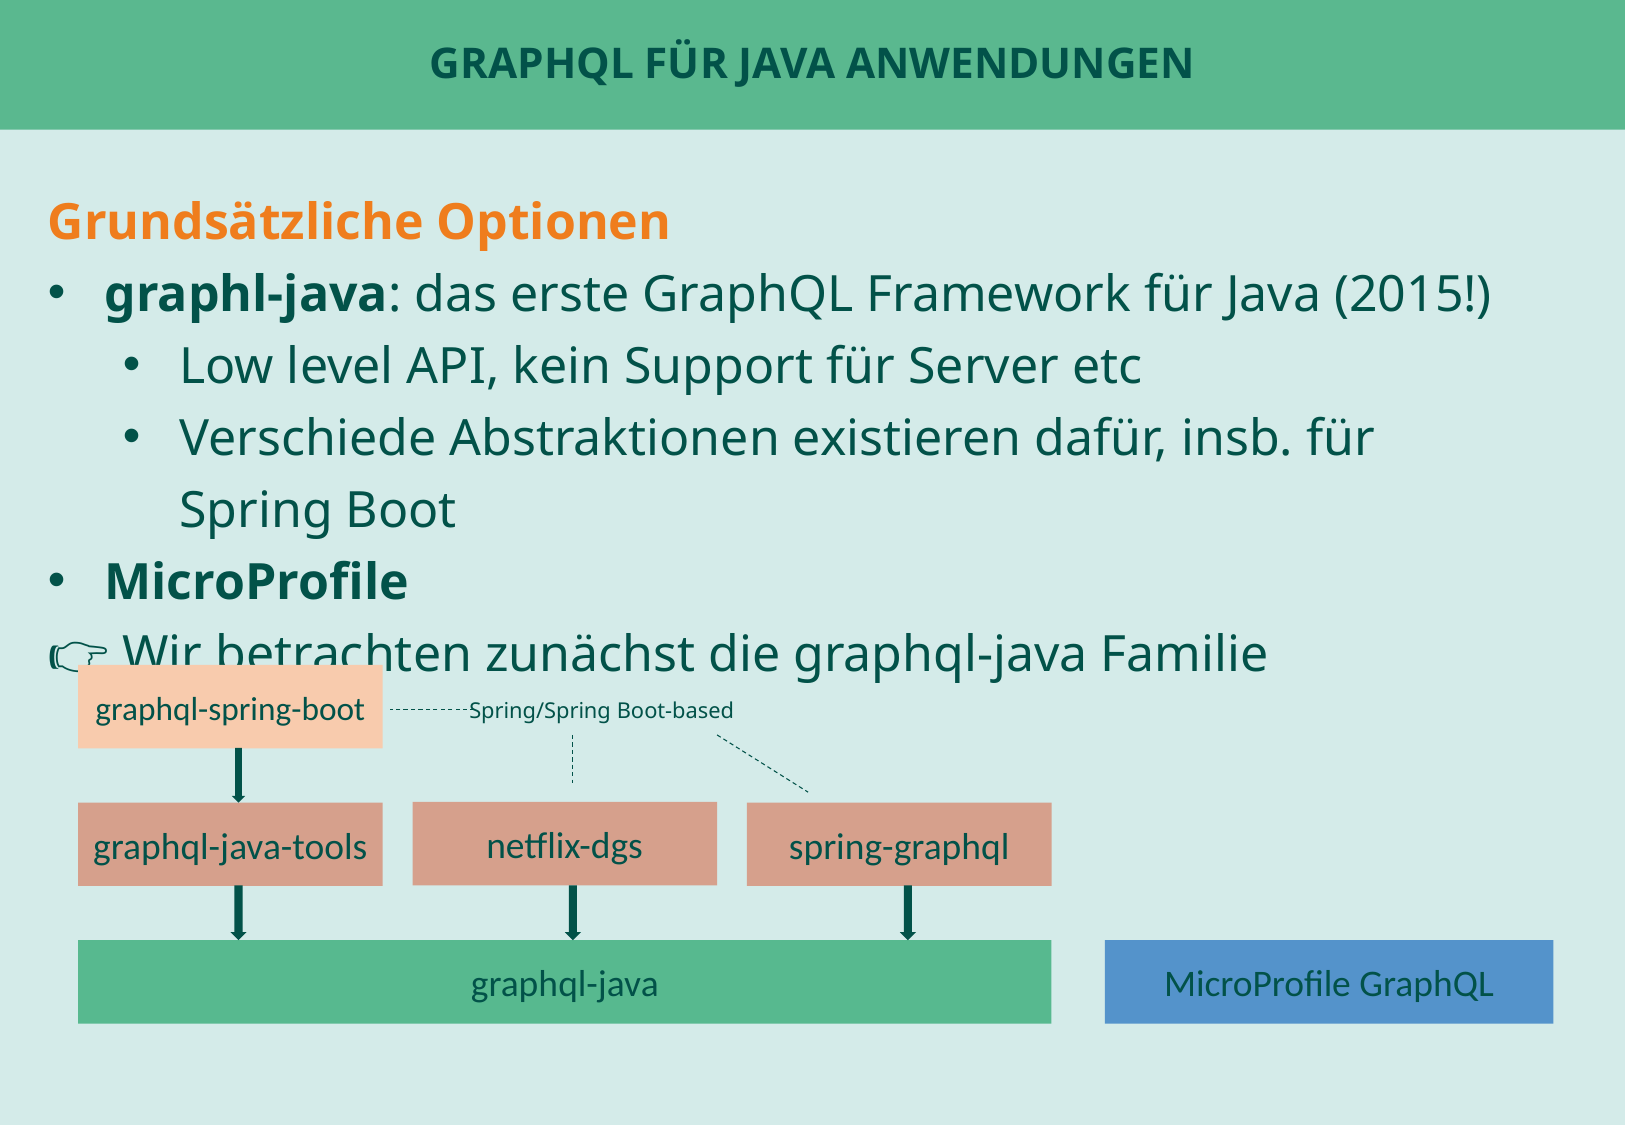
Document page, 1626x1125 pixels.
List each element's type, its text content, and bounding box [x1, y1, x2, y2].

text_box spring-graphql [746, 801, 1053, 887]
text_box [227, 884, 250, 942]
text_box graphql-java [77, 939, 1052, 1025]
text_box graphql-java-tools [77, 801, 384, 887]
text_box graphql-spring-boot [77, 664, 384, 749]
text_box [229, 746, 248, 805]
title GraphQL für Java Anwendungen [0, 0, 1625, 130]
text_box Grundsätzliche Optionen graphl-java: das erste GraphQL Framework für Java (2015!) Low level API, kein Support für Server etc Verschiede Abstraktionen existieren dafür, insb. für Spring Boot MicroProfile 👉 Wir betrachten zunächst die graphql-java Familie [33, 169, 1554, 1121]
text_box [897, 884, 919, 942]
text_box [562, 884, 584, 942]
text_box MicroProfile GraphQL [1104, 939, 1554, 1025]
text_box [717, 734, 809, 793]
text_box Spring/Spring Boot-based [454, 689, 750, 731]
text_box netflix-dgs [411, 801, 718, 886]
